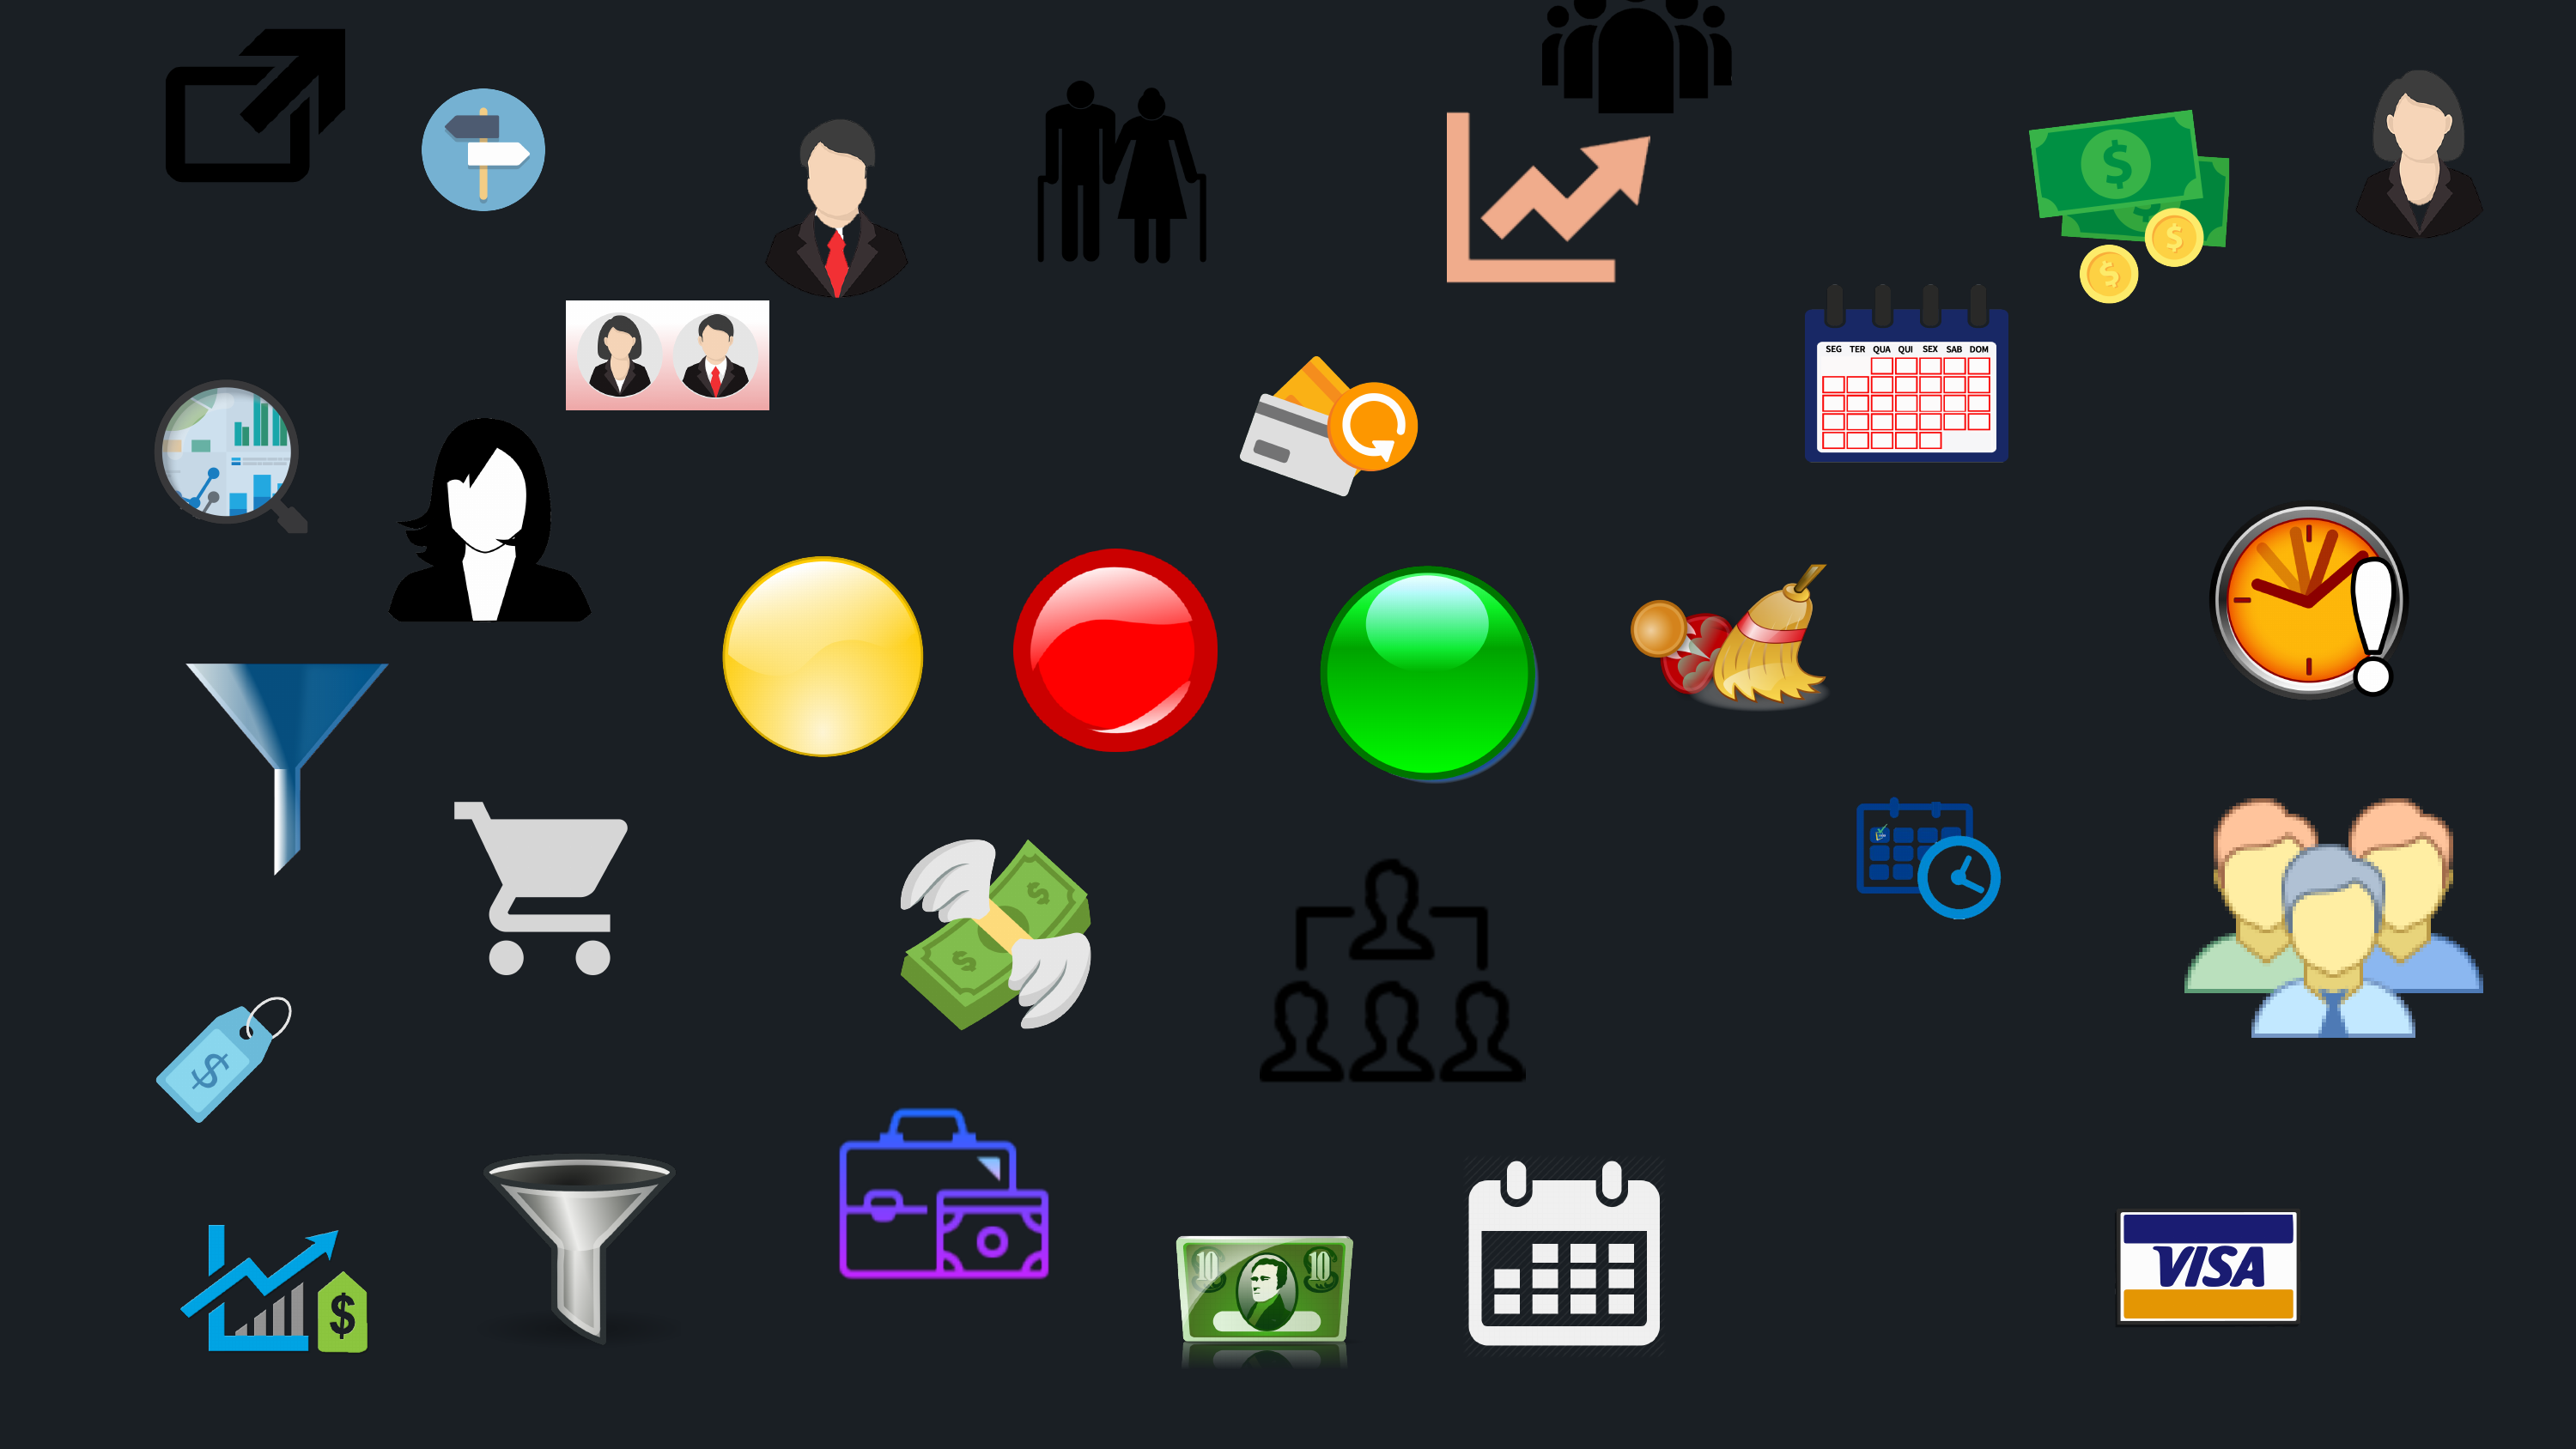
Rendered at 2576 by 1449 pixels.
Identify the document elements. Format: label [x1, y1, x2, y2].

picture [185, 664, 389, 876]
picture [422, 88, 545, 211]
picture [1226, 324, 1431, 528]
picture [894, 833, 1097, 1037]
picture [2106, 1170, 2310, 1373]
picture [1303, 549, 1549, 793]
picture [1018, 58, 1222, 282]
picture [1447, 0, 1738, 300]
picture [177, 1186, 380, 1364]
picture [1805, 281, 2008, 464]
picture [1013, 549, 1218, 752]
picture [721, 555, 925, 758]
picture [1820, 789, 2024, 921]
picture [1628, 562, 1832, 715]
picture [1462, 1155, 1666, 1358]
picture [125, 350, 328, 554]
picture [2208, 499, 2411, 702]
picture [388, 418, 592, 622]
picture [566, 89, 952, 410]
picture [2184, 769, 2483, 1068]
picture [1260, 838, 1526, 1104]
picture [153, 3, 357, 207]
picture [446, 785, 653, 992]
picture [477, 1147, 681, 1352]
picture [2026, 106, 2230, 307]
picture [1162, 1170, 1365, 1373]
picture [2306, 39, 2511, 245]
picture [121, 958, 325, 1161]
picture [816, 1065, 1074, 1324]
